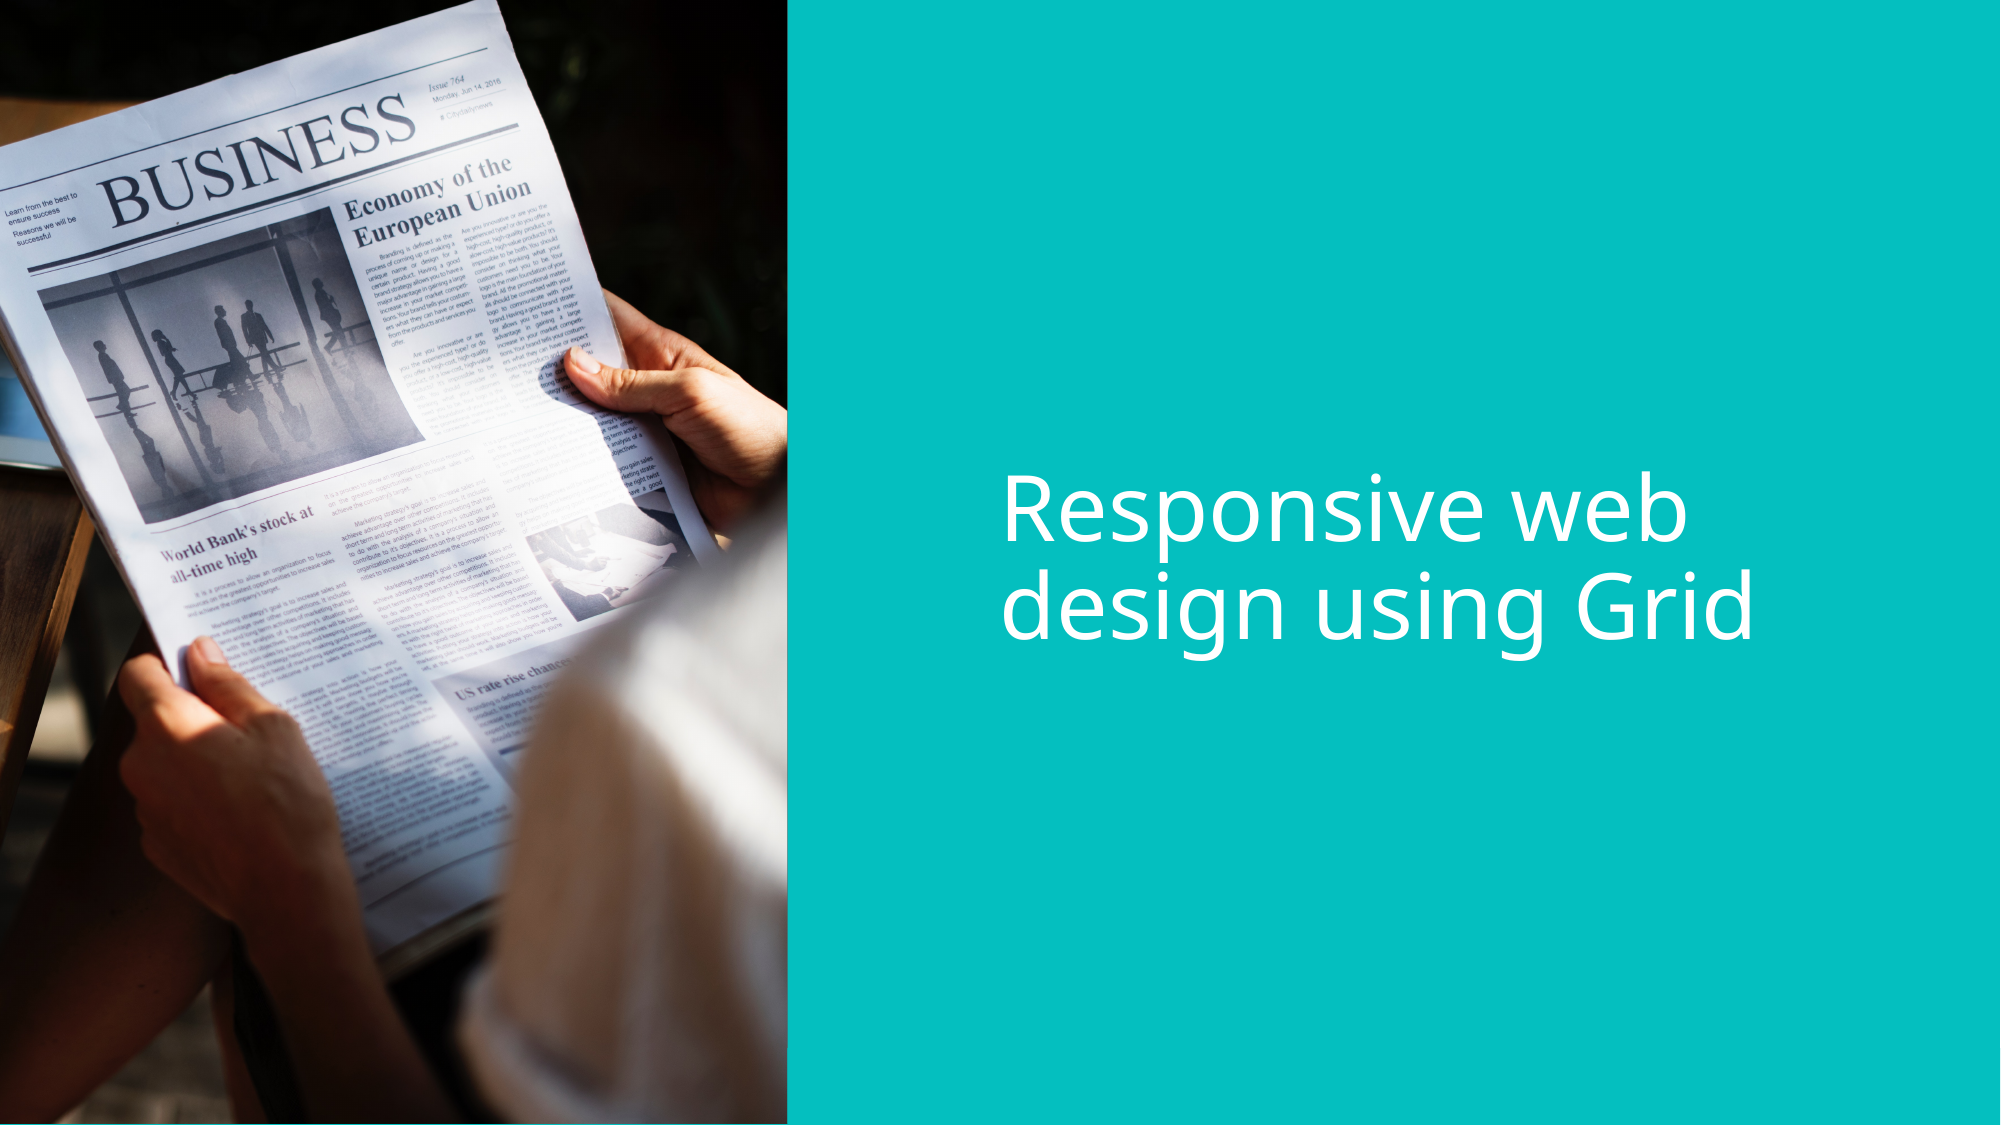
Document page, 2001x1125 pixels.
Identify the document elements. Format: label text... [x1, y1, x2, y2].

picture [0, 0, 788, 1124]
title Responsive web design using Grid [788, 0, 2000, 1124]
